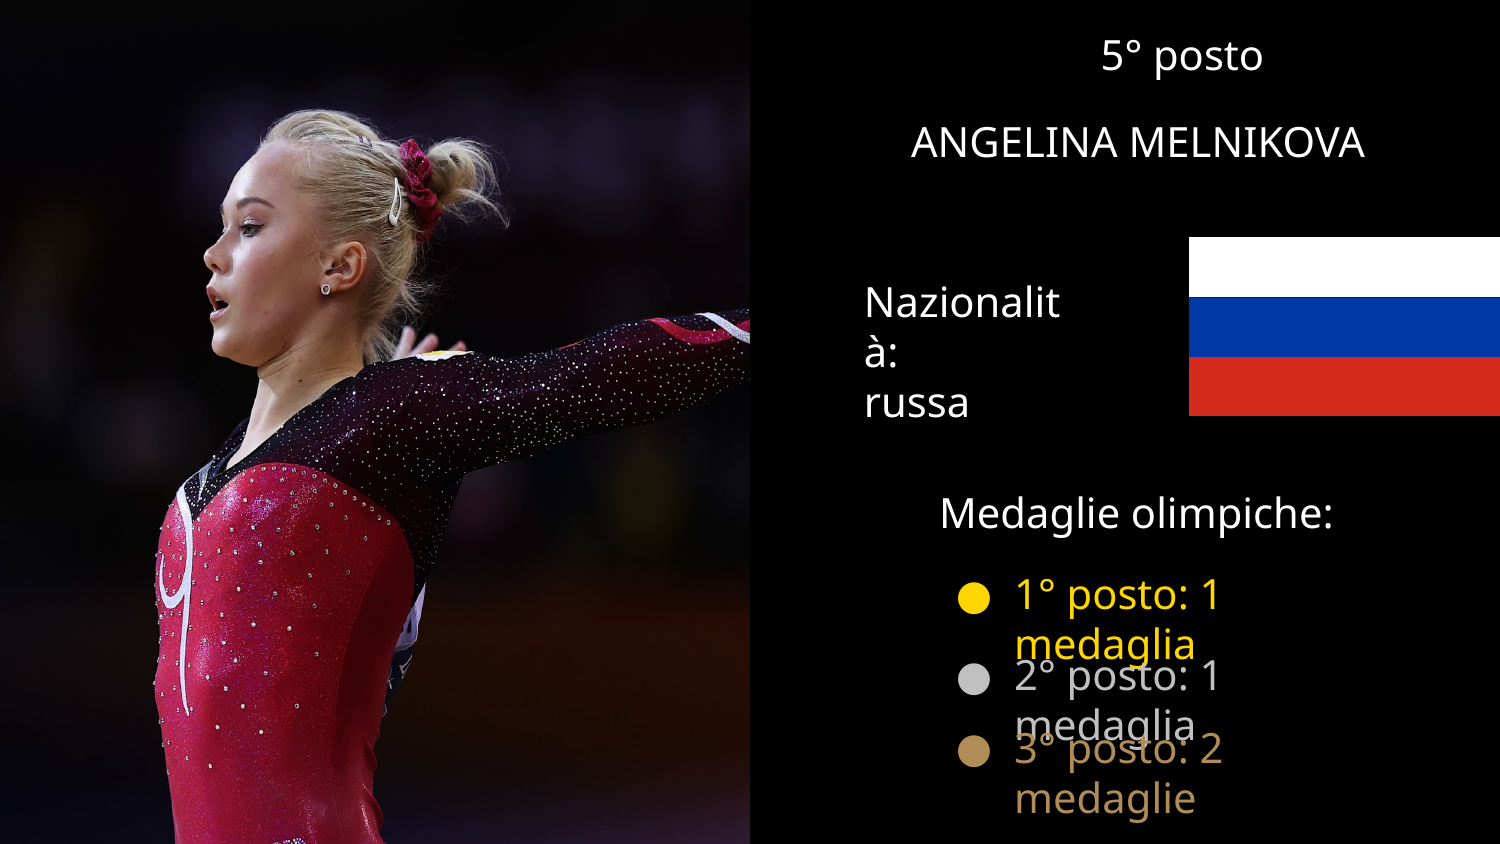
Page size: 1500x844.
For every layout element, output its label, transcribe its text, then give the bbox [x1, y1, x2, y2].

text_box 1° posto: 1 medaglia [924, 552, 1377, 633]
text_box ANGELINA MELNIKOVA [896, 100, 1405, 181]
picture [1189, 237, 1500, 416]
text_box Medaglie olimpiche: [924, 472, 1377, 552]
text_box 2° posto: 1 medaglia [924, 633, 1377, 706]
picture [0, 0, 751, 844]
text_box 5° posto [1066, 14, 1300, 95]
text_box 3° posto: 2 medaglie [924, 706, 1377, 837]
text_box Nazionalità: russa [848, 261, 1099, 442]
